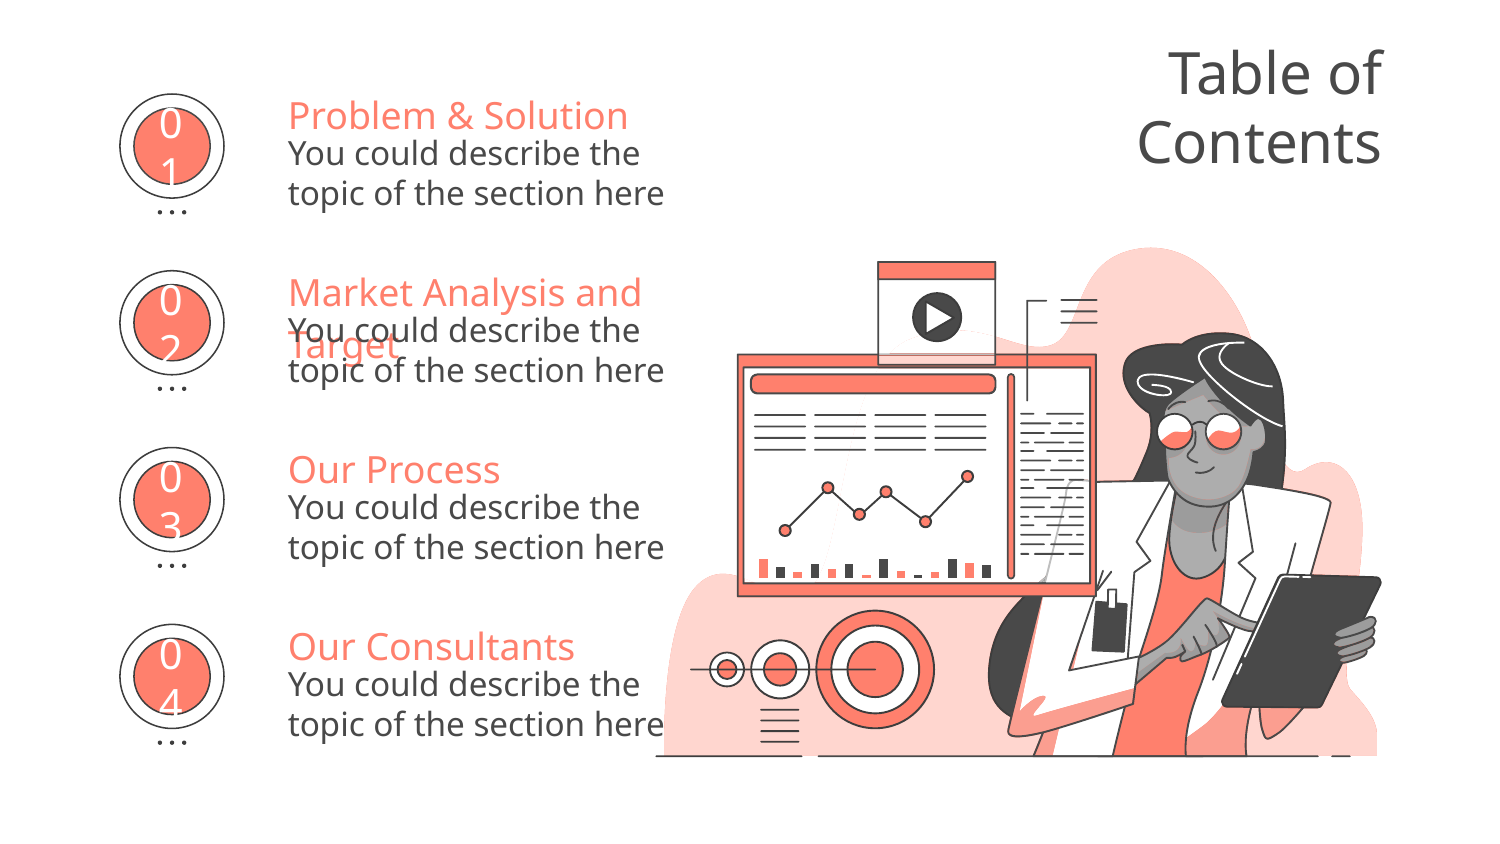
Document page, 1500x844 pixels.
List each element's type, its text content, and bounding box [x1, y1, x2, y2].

subtitle You could describe the topic of the section here [273, 648, 655, 743]
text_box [119, 93, 225, 215]
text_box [655, 247, 1383, 758]
title Table of Contents [968, 58, 1398, 153]
subtitle You could describe the topic of the section here [273, 471, 655, 566]
subtitle Our Process [273, 424, 655, 471]
subtitle Our Consultants [273, 601, 655, 648]
subtitle You could describe the topic of the section here [273, 293, 655, 389]
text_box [119, 447, 225, 569]
subtitle Market Analysis and Target [273, 247, 655, 293]
subtitle You could describe the topic of the section here [273, 134, 702, 212]
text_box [119, 270, 225, 392]
subtitle Problem & Solution [273, 70, 702, 134]
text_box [119, 624, 225, 746]
